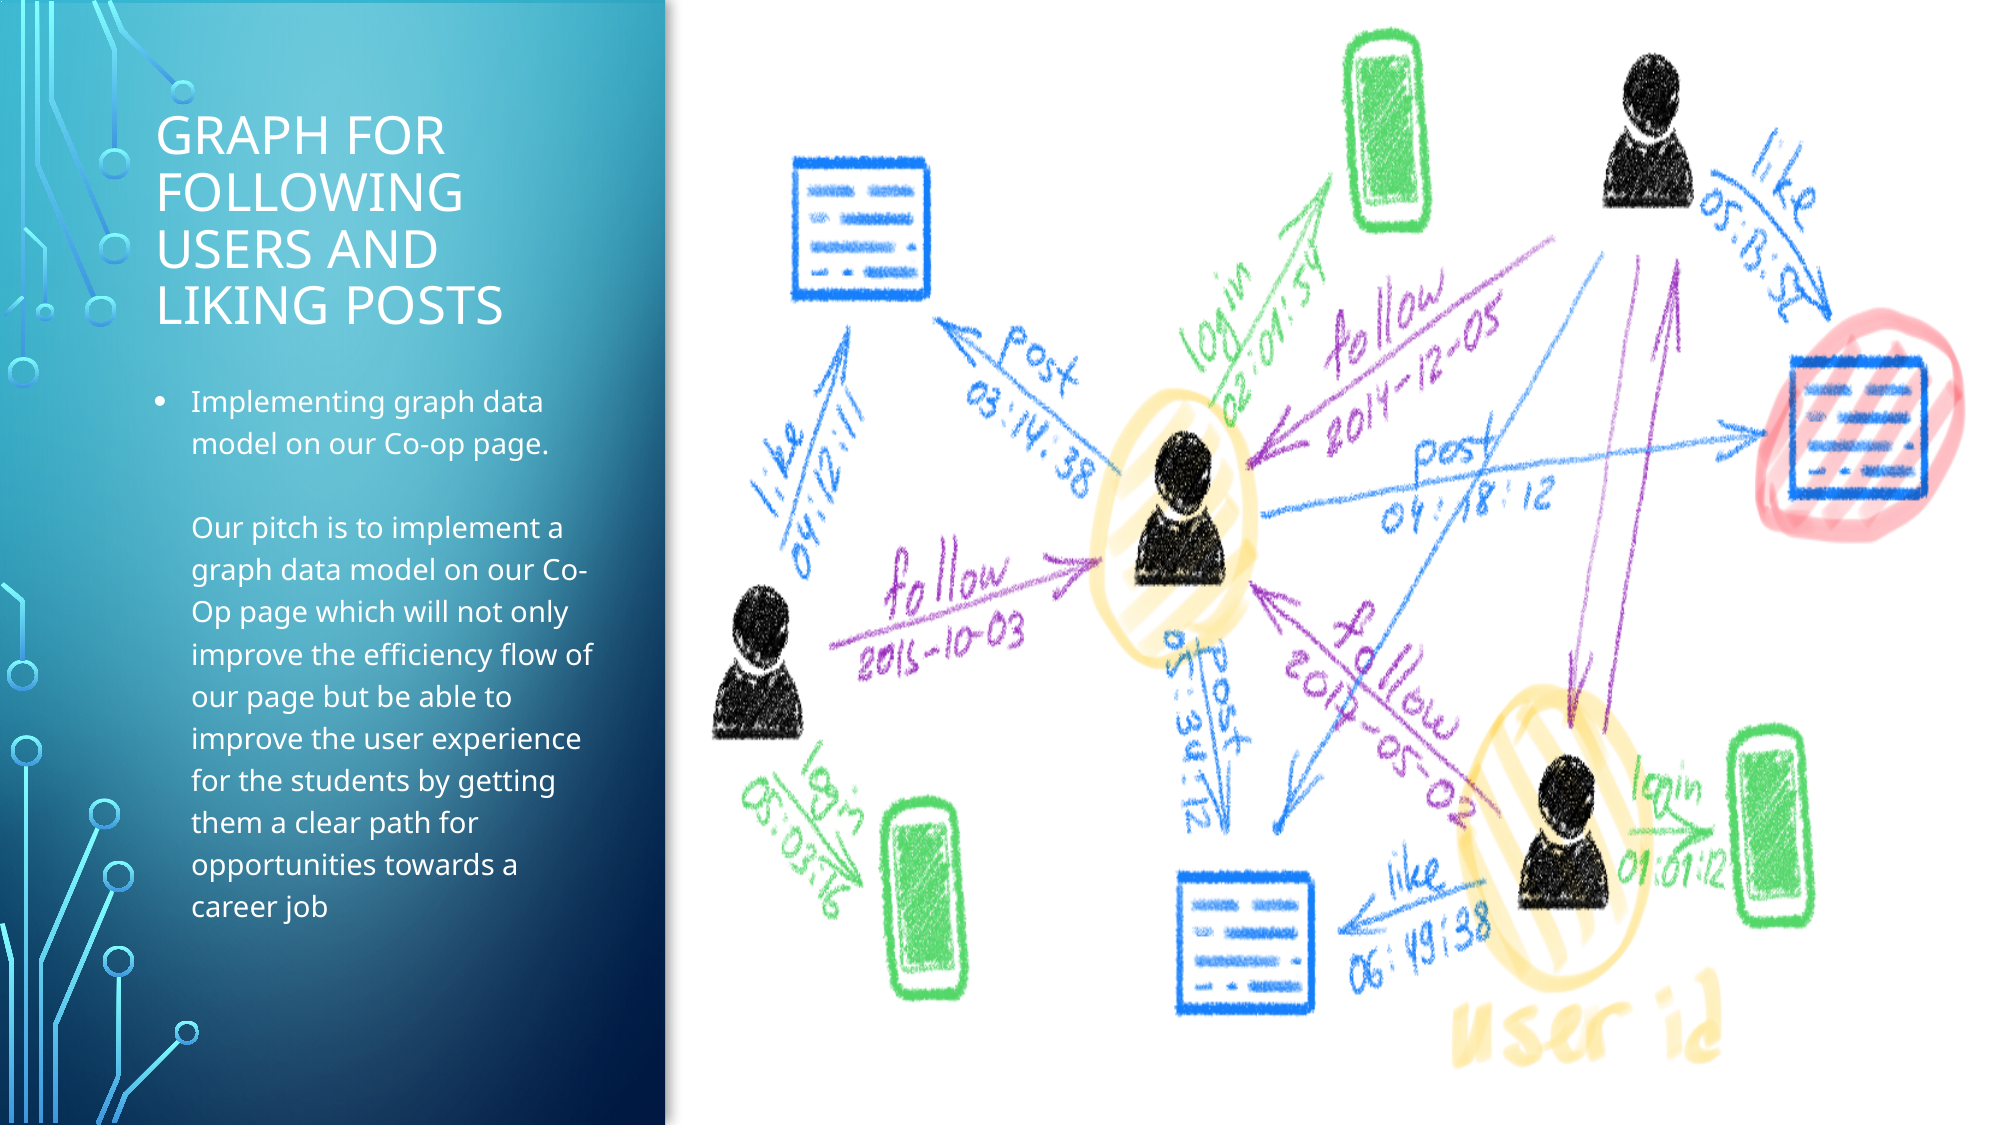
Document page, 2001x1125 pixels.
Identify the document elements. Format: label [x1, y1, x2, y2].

picture [201, 0, 667, 1125]
text_box [0, 0, 201, 1125]
picture [693, 14, 1979, 1082]
text_box [678, 0, 2000, 1125]
